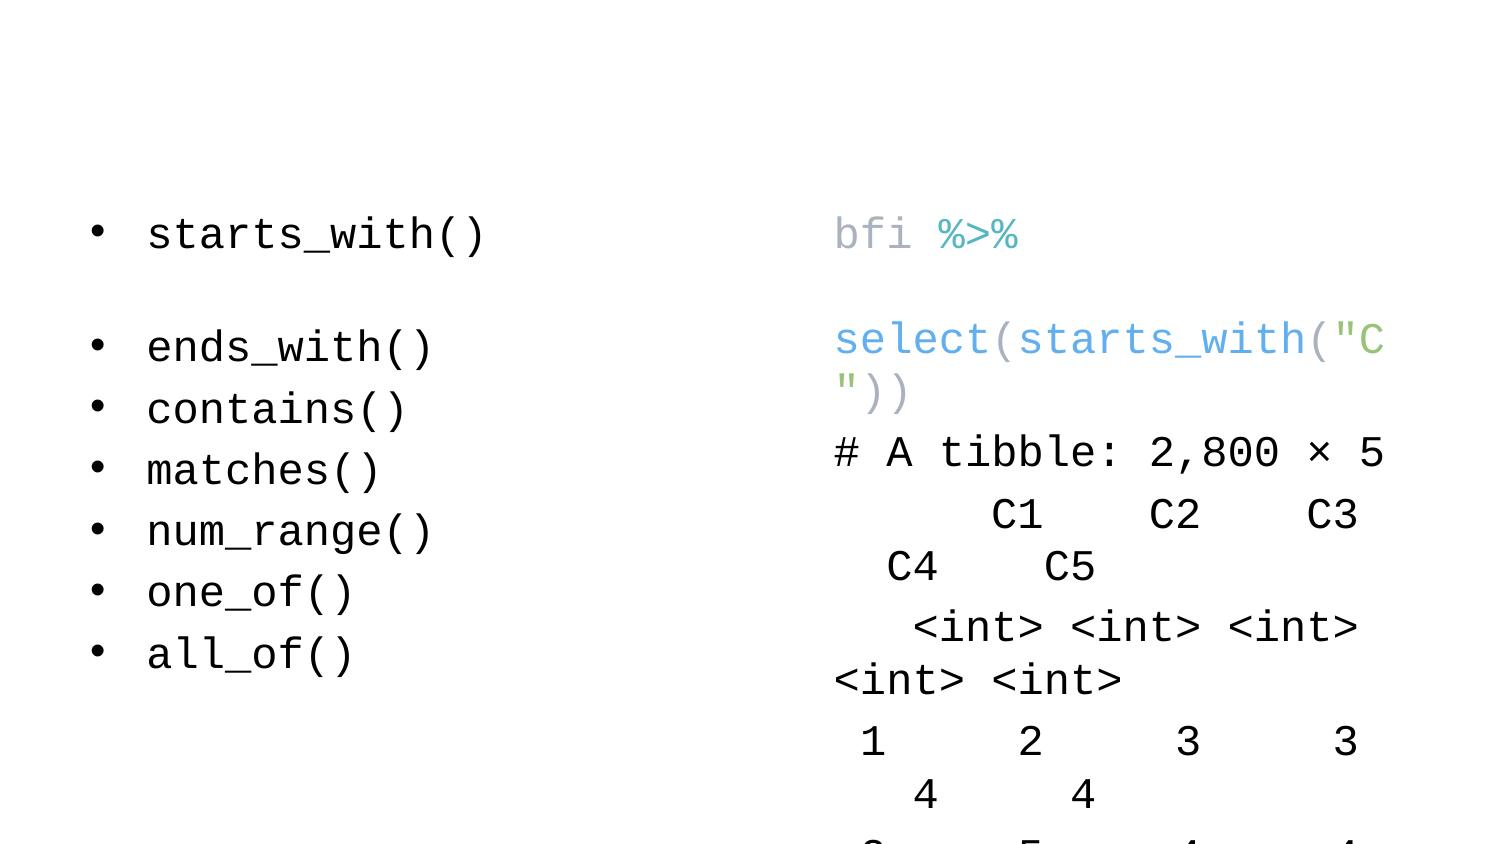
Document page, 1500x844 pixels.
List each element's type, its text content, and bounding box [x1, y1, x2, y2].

list bfi %>% select(starts_with("C")) # A tibble: 2,800 × 5 C1 C2 C3 C4 C5 <int> <int> <int> <int> <int> 1 2 3 3 4 4 2 5 4 4 3 4 3 4 5 4 2 5 4 4 4 3 5 5 5 4 4 5 3 2 6 6 6 6 1 3 7 5 4 4 2 3 8 3 2 4 2 4 9 6 6 3 4 5 10 6 5 6 2 1 # … with 2,790 more rows [762, 196, 1425, 754]
list starts_with() ends_with() contains() matches() num_range() one_of() all_of() [75, 196, 738, 754]
